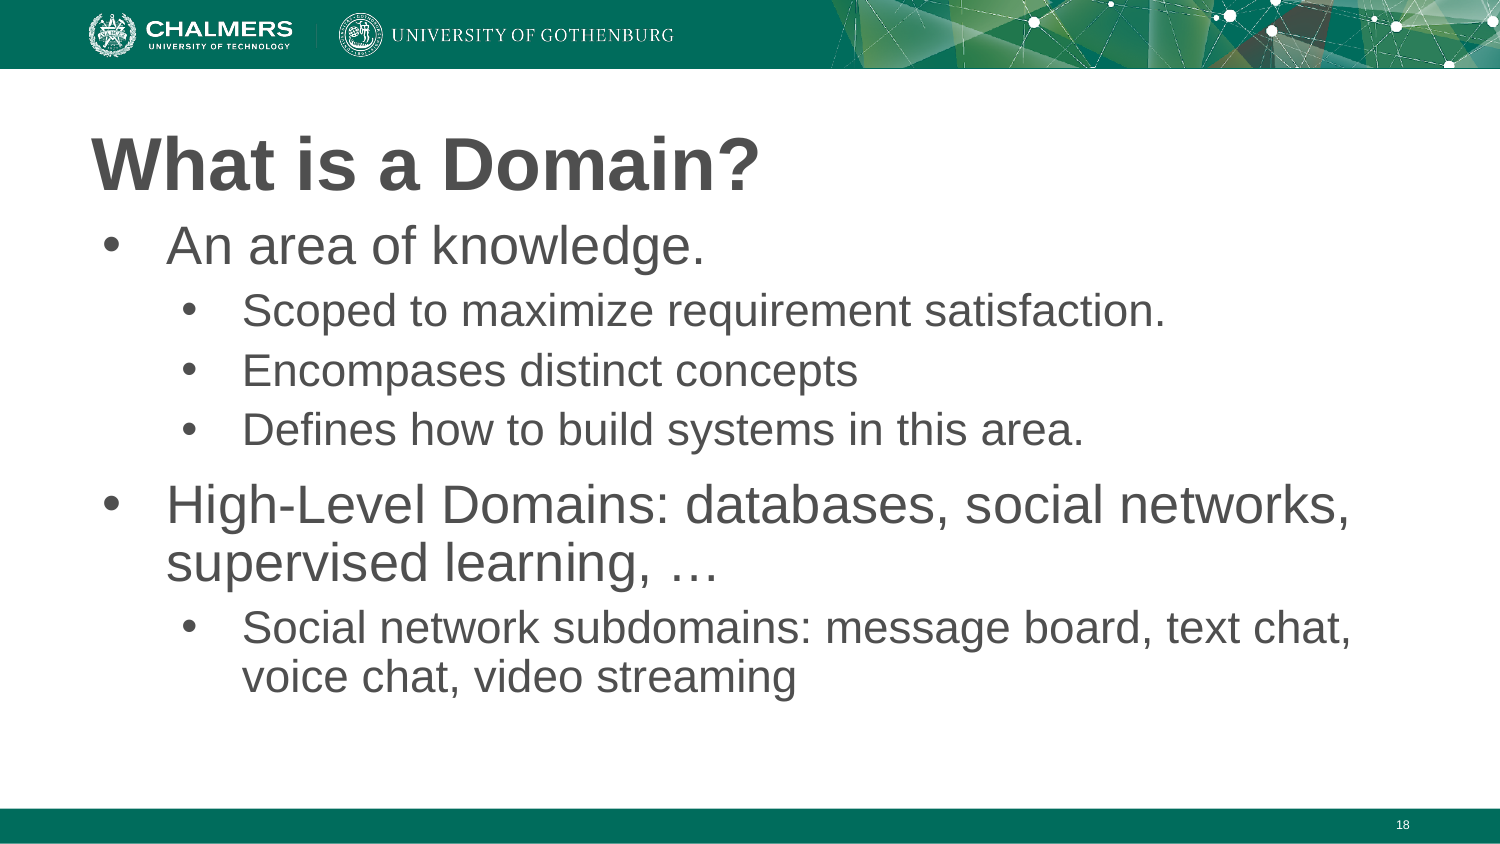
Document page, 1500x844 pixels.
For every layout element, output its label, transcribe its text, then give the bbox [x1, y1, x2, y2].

picture [64, 0, 696, 85]
title What is a Domain? [76, 100, 1425, 210]
list An area of knowledge. Scoped to maximize requirement satisfaction. Encompases distinct concepts Defines how to build systems in this area. High-Level Domains: databases, social networks, supervised learning, … Social network subdomains: message board, text chat, voice chat, video streaming [76, 210, 1425, 782]
slide_number ‹#› [1074, 809, 1425, 844]
picture [759, 0, 1500, 68]
